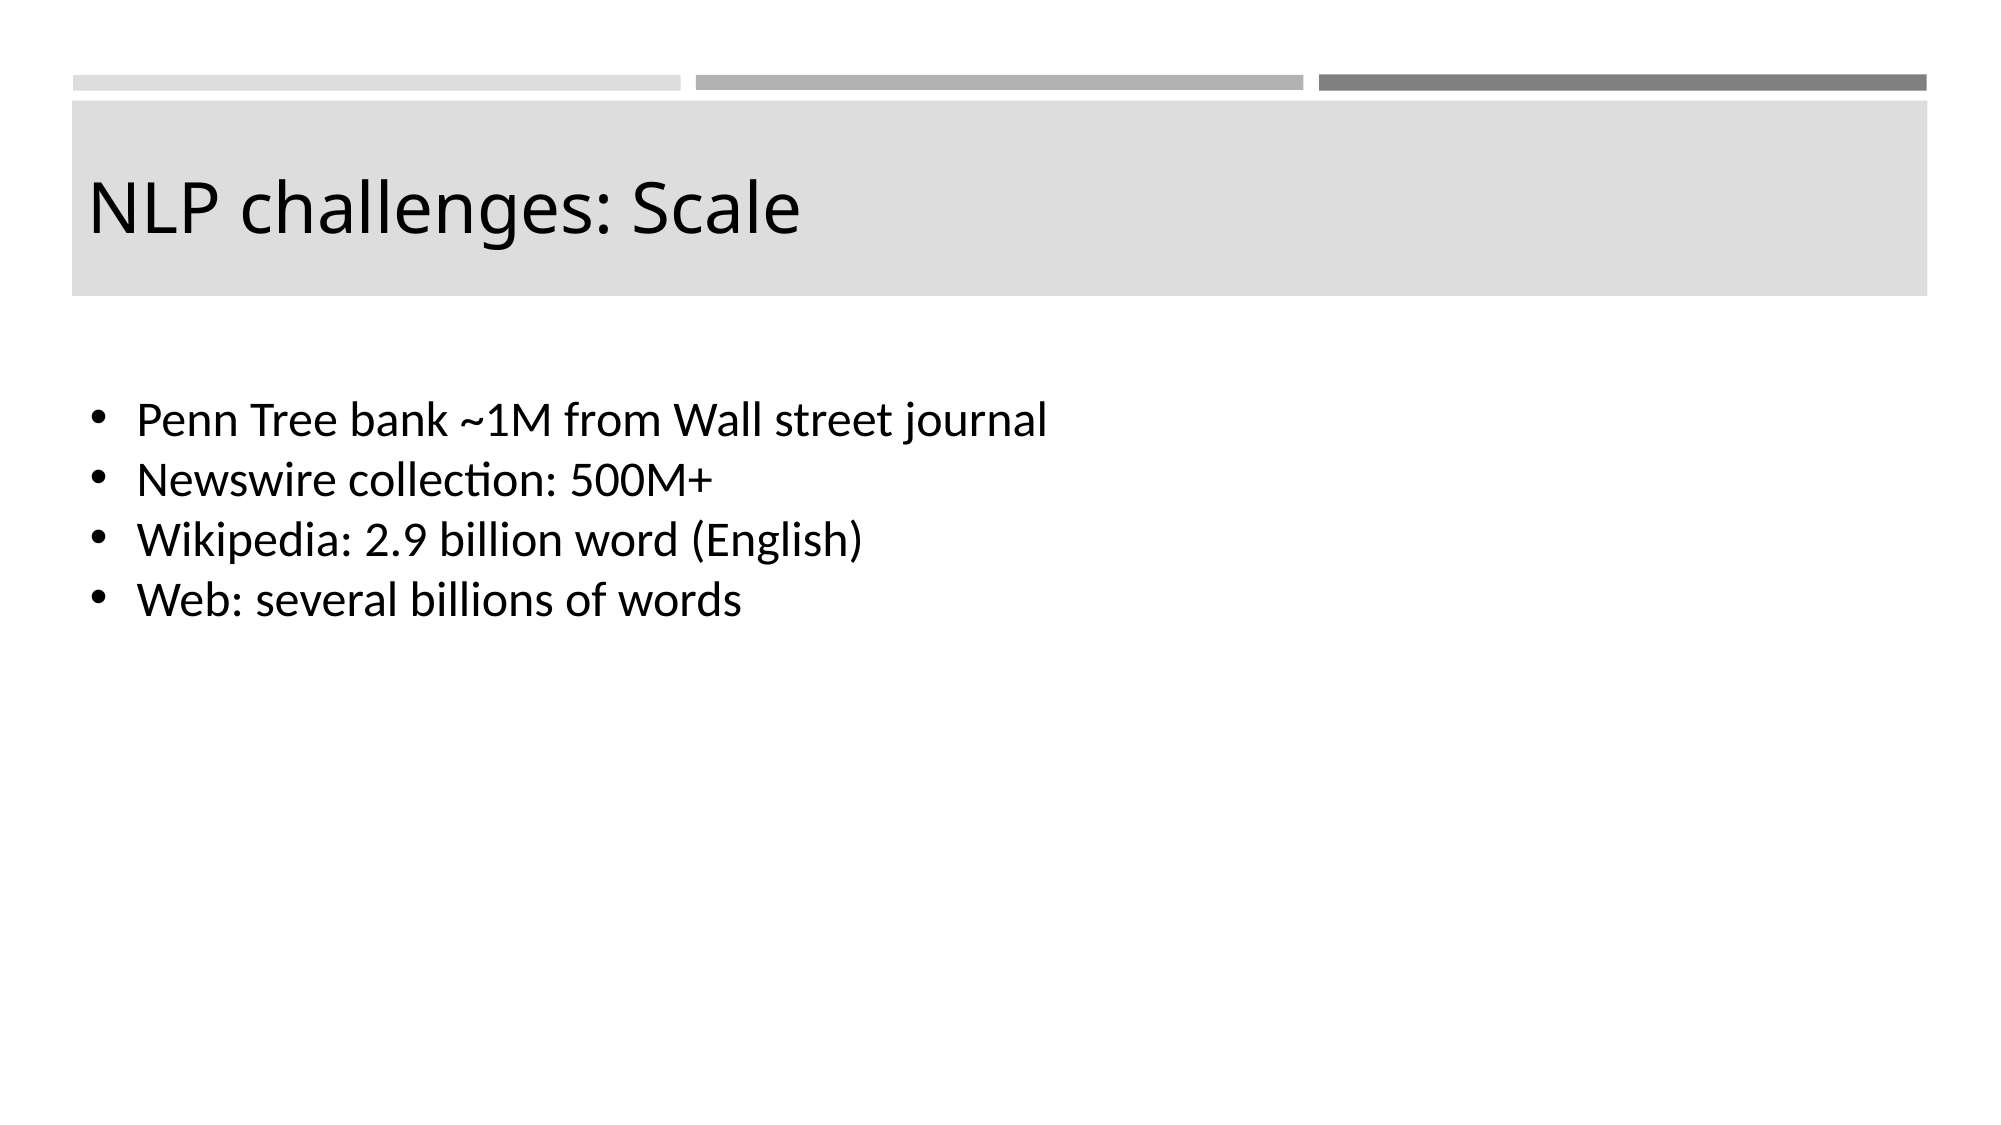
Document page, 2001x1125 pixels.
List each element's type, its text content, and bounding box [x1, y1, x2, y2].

text_box Penn Tree bank ~1M from Wall street journal Newswire collection: 500M+ Wikipedia: 2.9 billion word (English) Web: several billions of words [74, 378, 1451, 634]
title NLP challenges: Scale [87, 162, 1685, 249]
